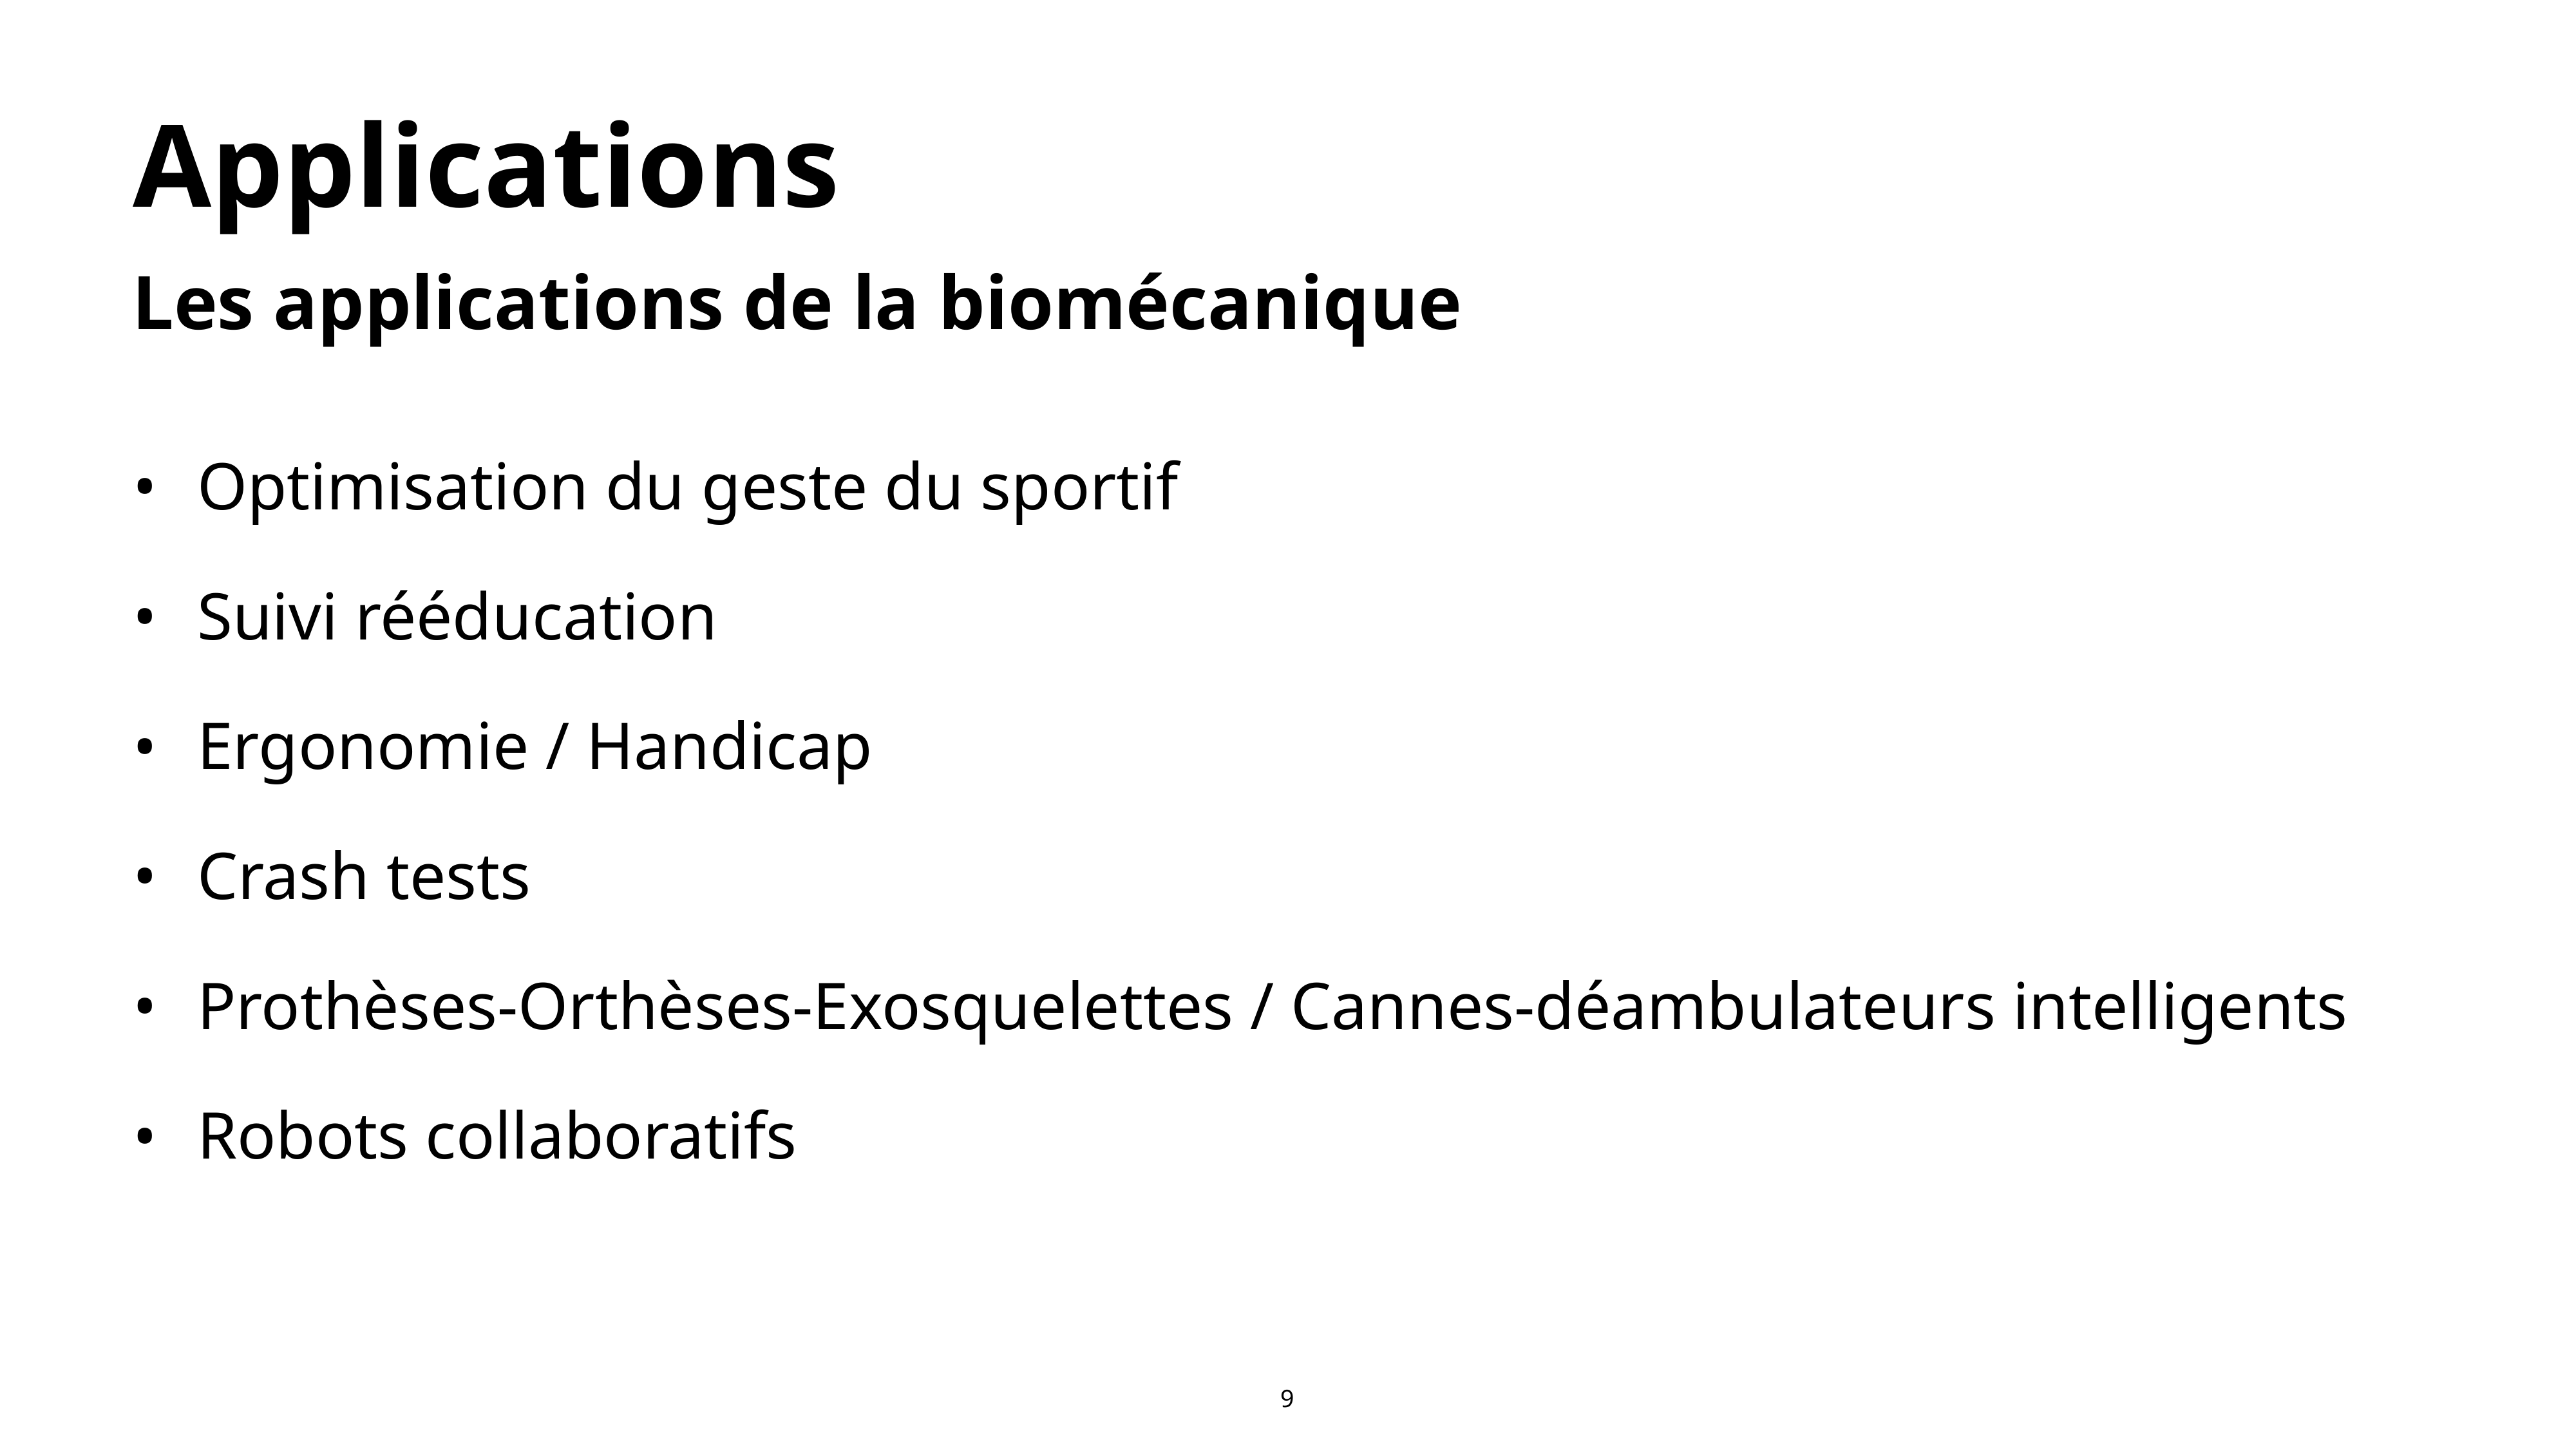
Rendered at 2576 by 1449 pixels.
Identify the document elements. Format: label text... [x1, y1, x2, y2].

list Les applications de la biomécanique [127, 251, 2449, 350]
list Optimisation du geste du sportif Suivi rééducation Ergonomie / Handicap Crash tests Prothèses-Orthèses-Exosquelettes / Cannes-déambulateurs intelligents Robots collaboratifs [127, 448, 2449, 1321]
slide_number ‹#› [1274, 570, 1300, 1422]
title Applications [127, 114, 2449, 251]
